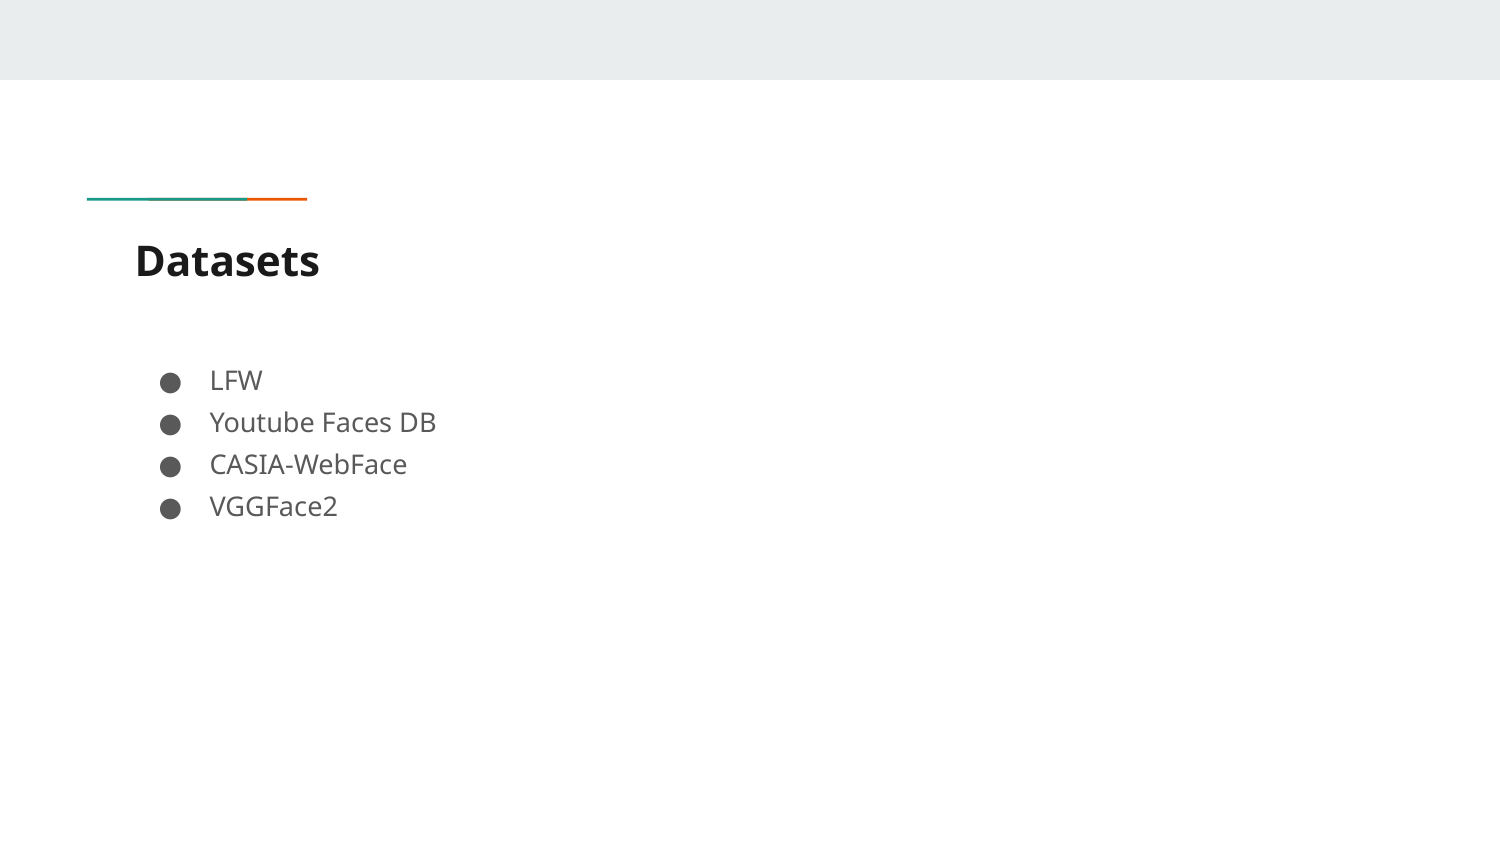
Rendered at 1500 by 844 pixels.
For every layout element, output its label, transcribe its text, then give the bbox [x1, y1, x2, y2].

title Datasets [119, 216, 1381, 305]
list LFW Youtube Faces DB CASIA-WebFace VGGFace2 [119, 341, 1381, 712]
